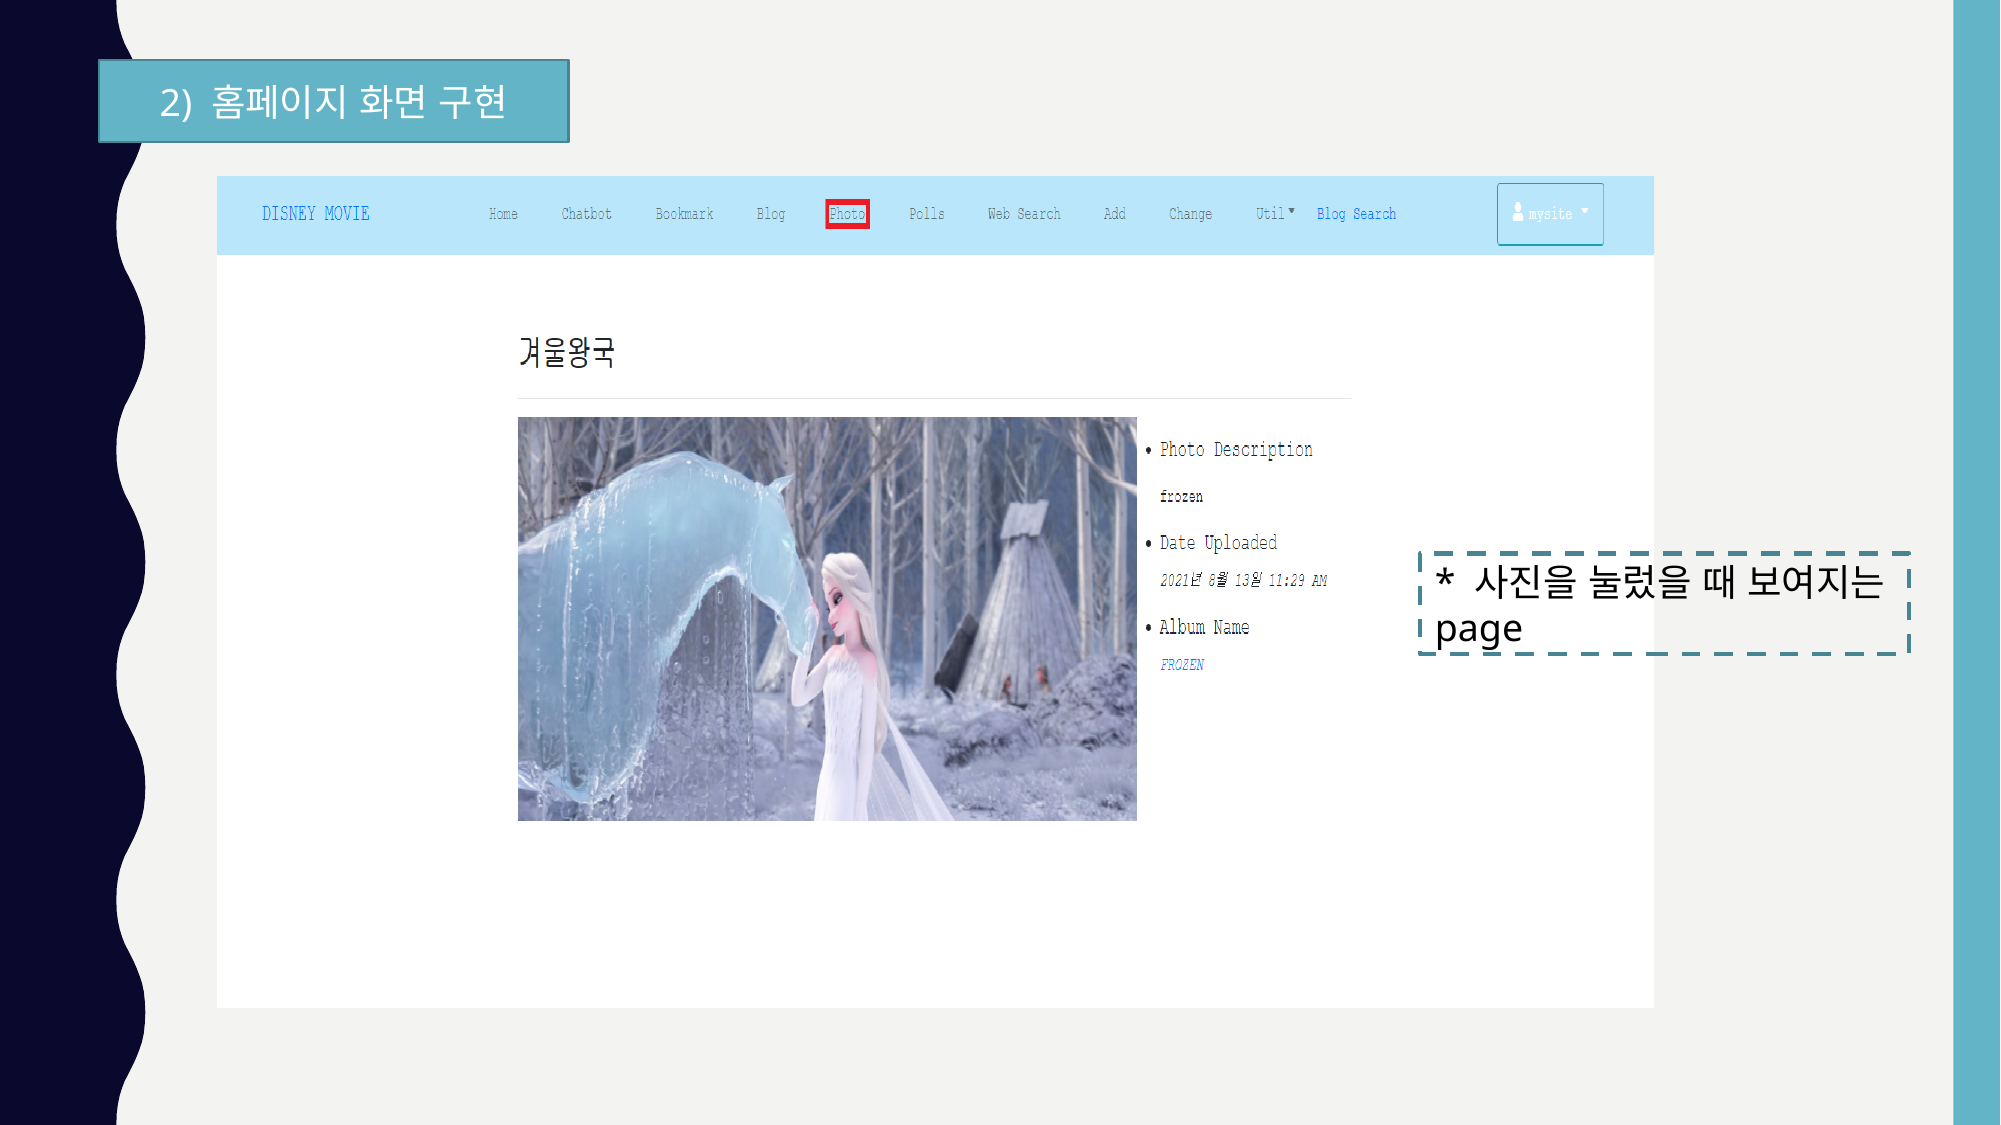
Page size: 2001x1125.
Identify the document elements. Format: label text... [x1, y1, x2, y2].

text_box * 사진을 눌렀을 때 보여지는 page [1655, 553, 1910, 655]
picture [217, 176, 1655, 1008]
text_box 2) 홈페이지 화면 구현 [98, 59, 570, 143]
